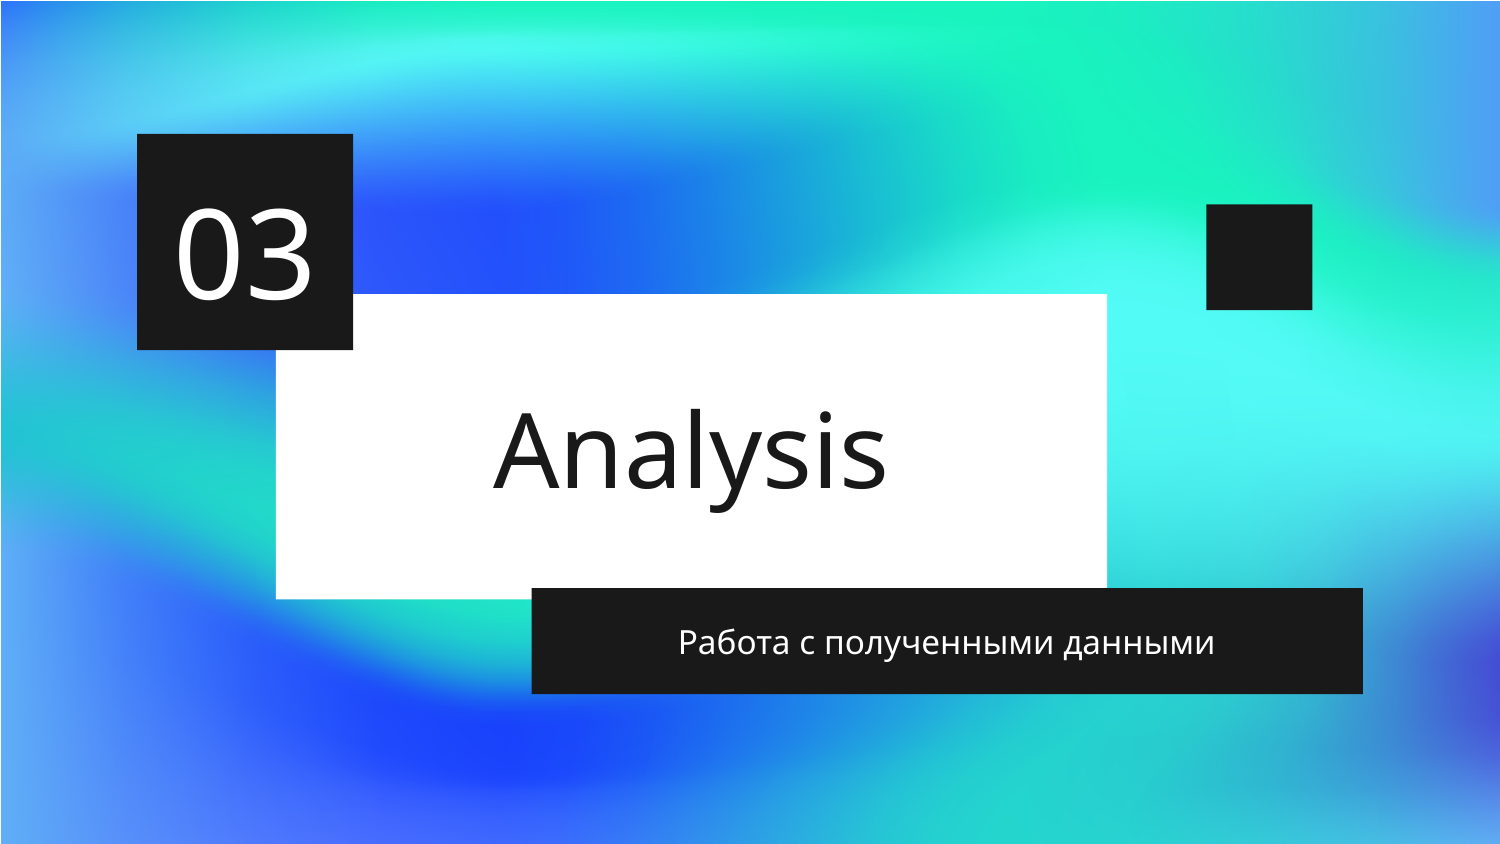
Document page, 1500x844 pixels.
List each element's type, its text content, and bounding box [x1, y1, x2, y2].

subtitle Работа с полученными данными [531, 588, 1363, 695]
title 03 [137, 133, 354, 351]
picture [2, 2, 1500, 844]
title Analysis [275, 294, 1108, 600]
text_box [1206, 204, 1313, 311]
